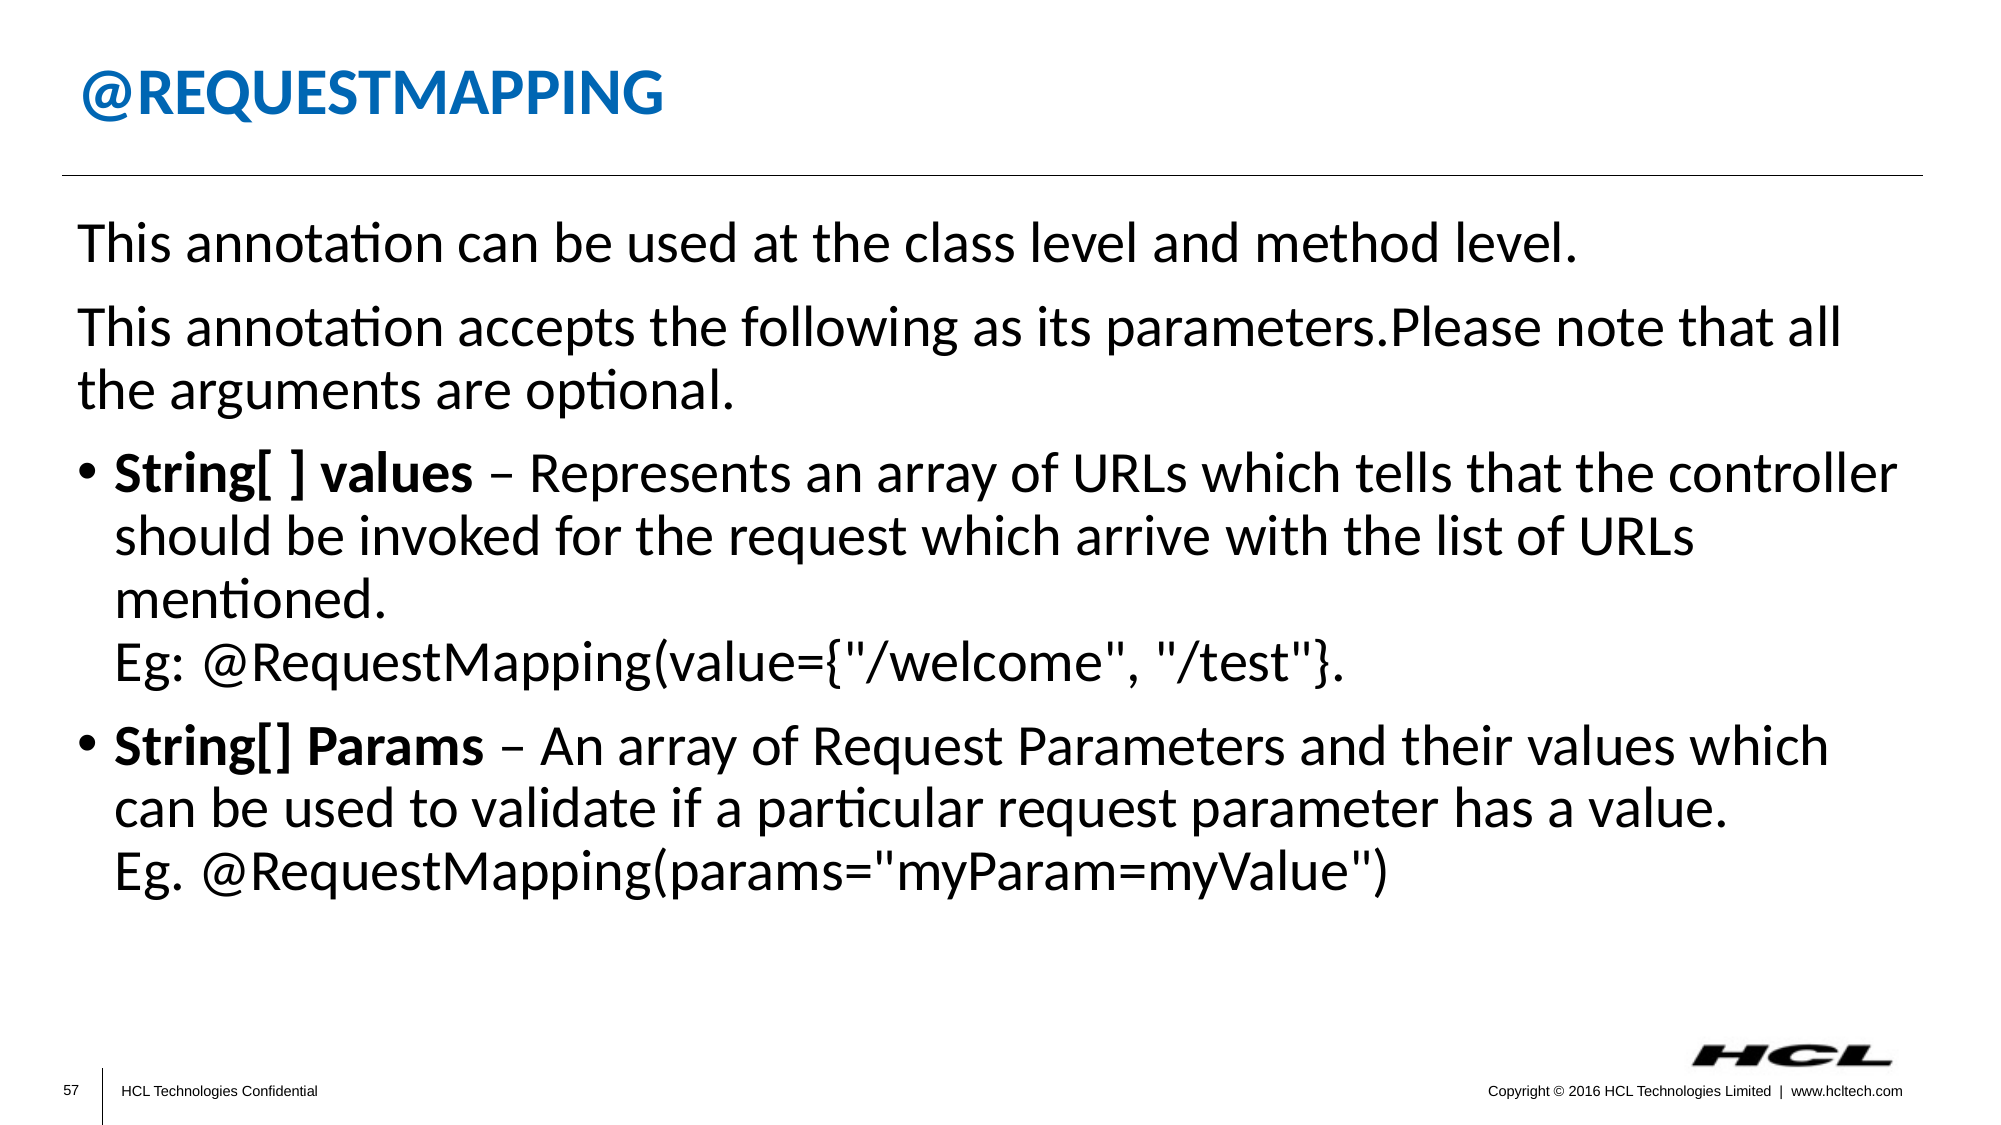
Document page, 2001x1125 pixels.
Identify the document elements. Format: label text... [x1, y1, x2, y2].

title @RequestMapping [62, 42, 1781, 144]
picture [1660, 1024, 1924, 1080]
list This annotation can be used at the class level and method level. This annotation accepts the following as its parameters.Please note that all the arguments are optional. String[ ] values – Represents an array of URLs which tells that the controller should be invoked for the request which arrive with the list of URLs mentioned. Eg: @RequestMapping(value={"/welcome", "/test"}. String[] Params – An array of Request Parameters and their values which can be used to validate if a particular request parameter has a value. Eg. @RequestMapping(params="myParam=myValue") [62, 204, 1924, 1014]
